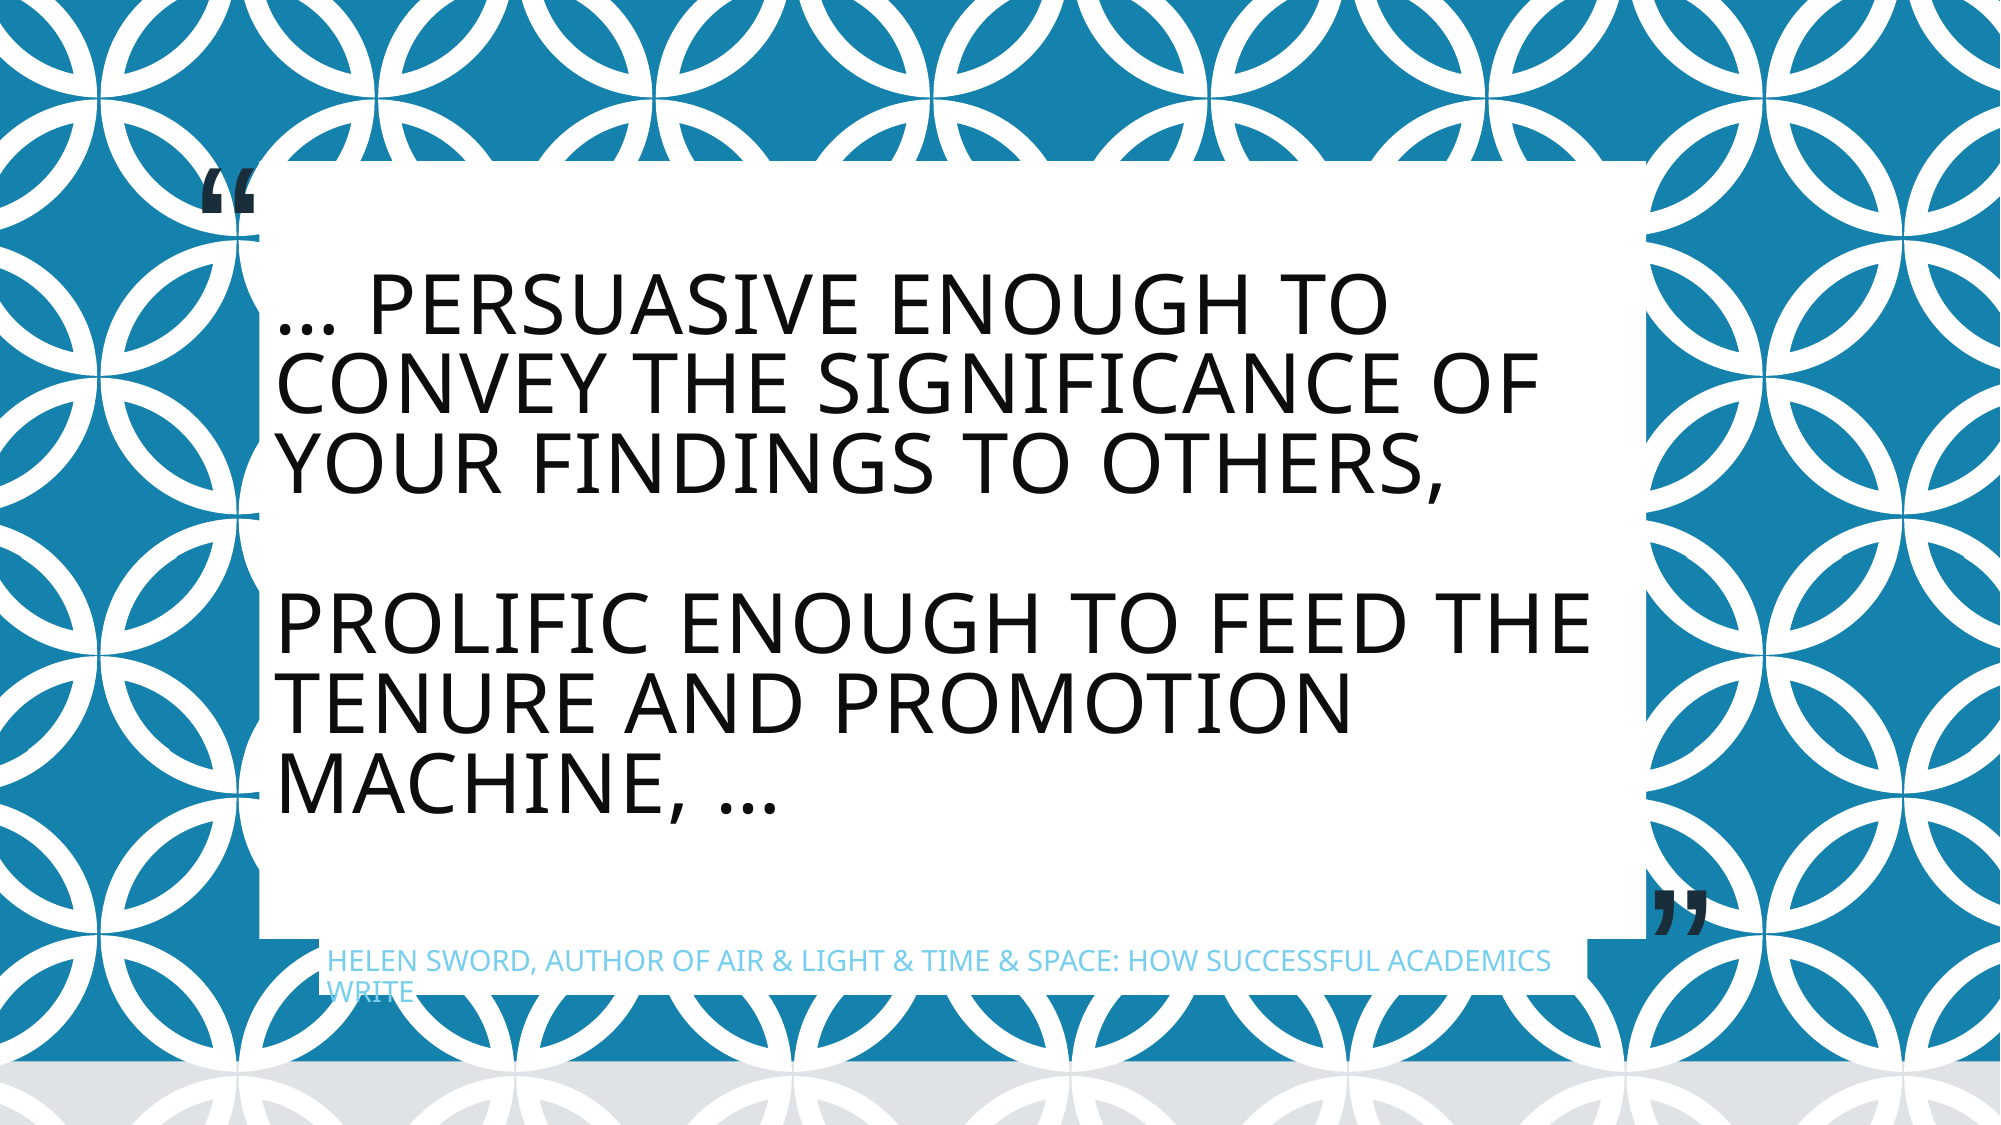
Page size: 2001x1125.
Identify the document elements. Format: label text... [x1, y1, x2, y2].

title … persuasive enough to convey the significance of your findings to others, prolific enough to feed the tenure and promotion machine, … [259, 161, 1647, 939]
list Helen Sword, author of Air & Light & Time & Space: How Successful Academics Write [319, 938, 1588, 995]
